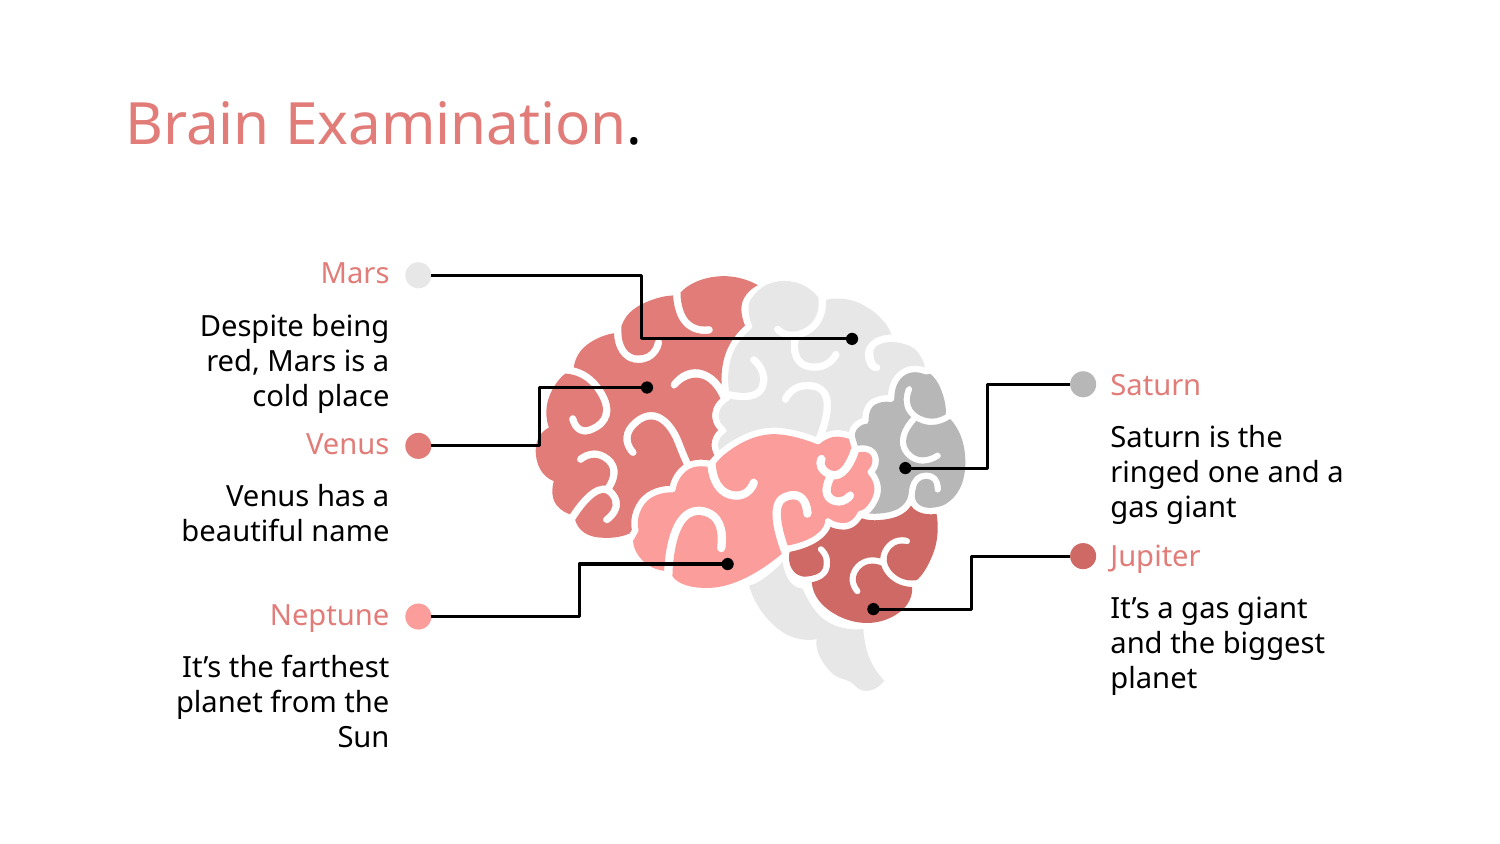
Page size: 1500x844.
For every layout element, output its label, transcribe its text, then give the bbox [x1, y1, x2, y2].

title Neptune [161, 581, 405, 633]
title Brain Examination. [110, 71, 889, 166]
text_box [405, 432, 430, 459]
subtitle Venus has a beautiful name [135, 462, 405, 557]
title Saturn [1095, 351, 1339, 403]
subtitle It’s the farthest planet from the Sun [135, 633, 405, 728]
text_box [533, 275, 967, 692]
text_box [431, 274, 853, 340]
subtitle It’s a gas giant and the biggest planet [1095, 574, 1365, 669]
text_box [873, 555, 1071, 610]
subtitle Saturn is the ringed one and a gas giant [1095, 403, 1365, 498]
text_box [905, 384, 1071, 469]
text_box [1070, 543, 1097, 570]
text_box [405, 262, 432, 289]
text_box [431, 563, 728, 617]
title Venus [161, 410, 405, 462]
text_box [405, 603, 430, 630]
title Mars [161, 239, 405, 291]
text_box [431, 387, 648, 447]
text_box [1070, 371, 1097, 398]
title Jupiter [1095, 521, 1339, 574]
subtitle Despite being red, Mars is a cold place [135, 291, 405, 386]
